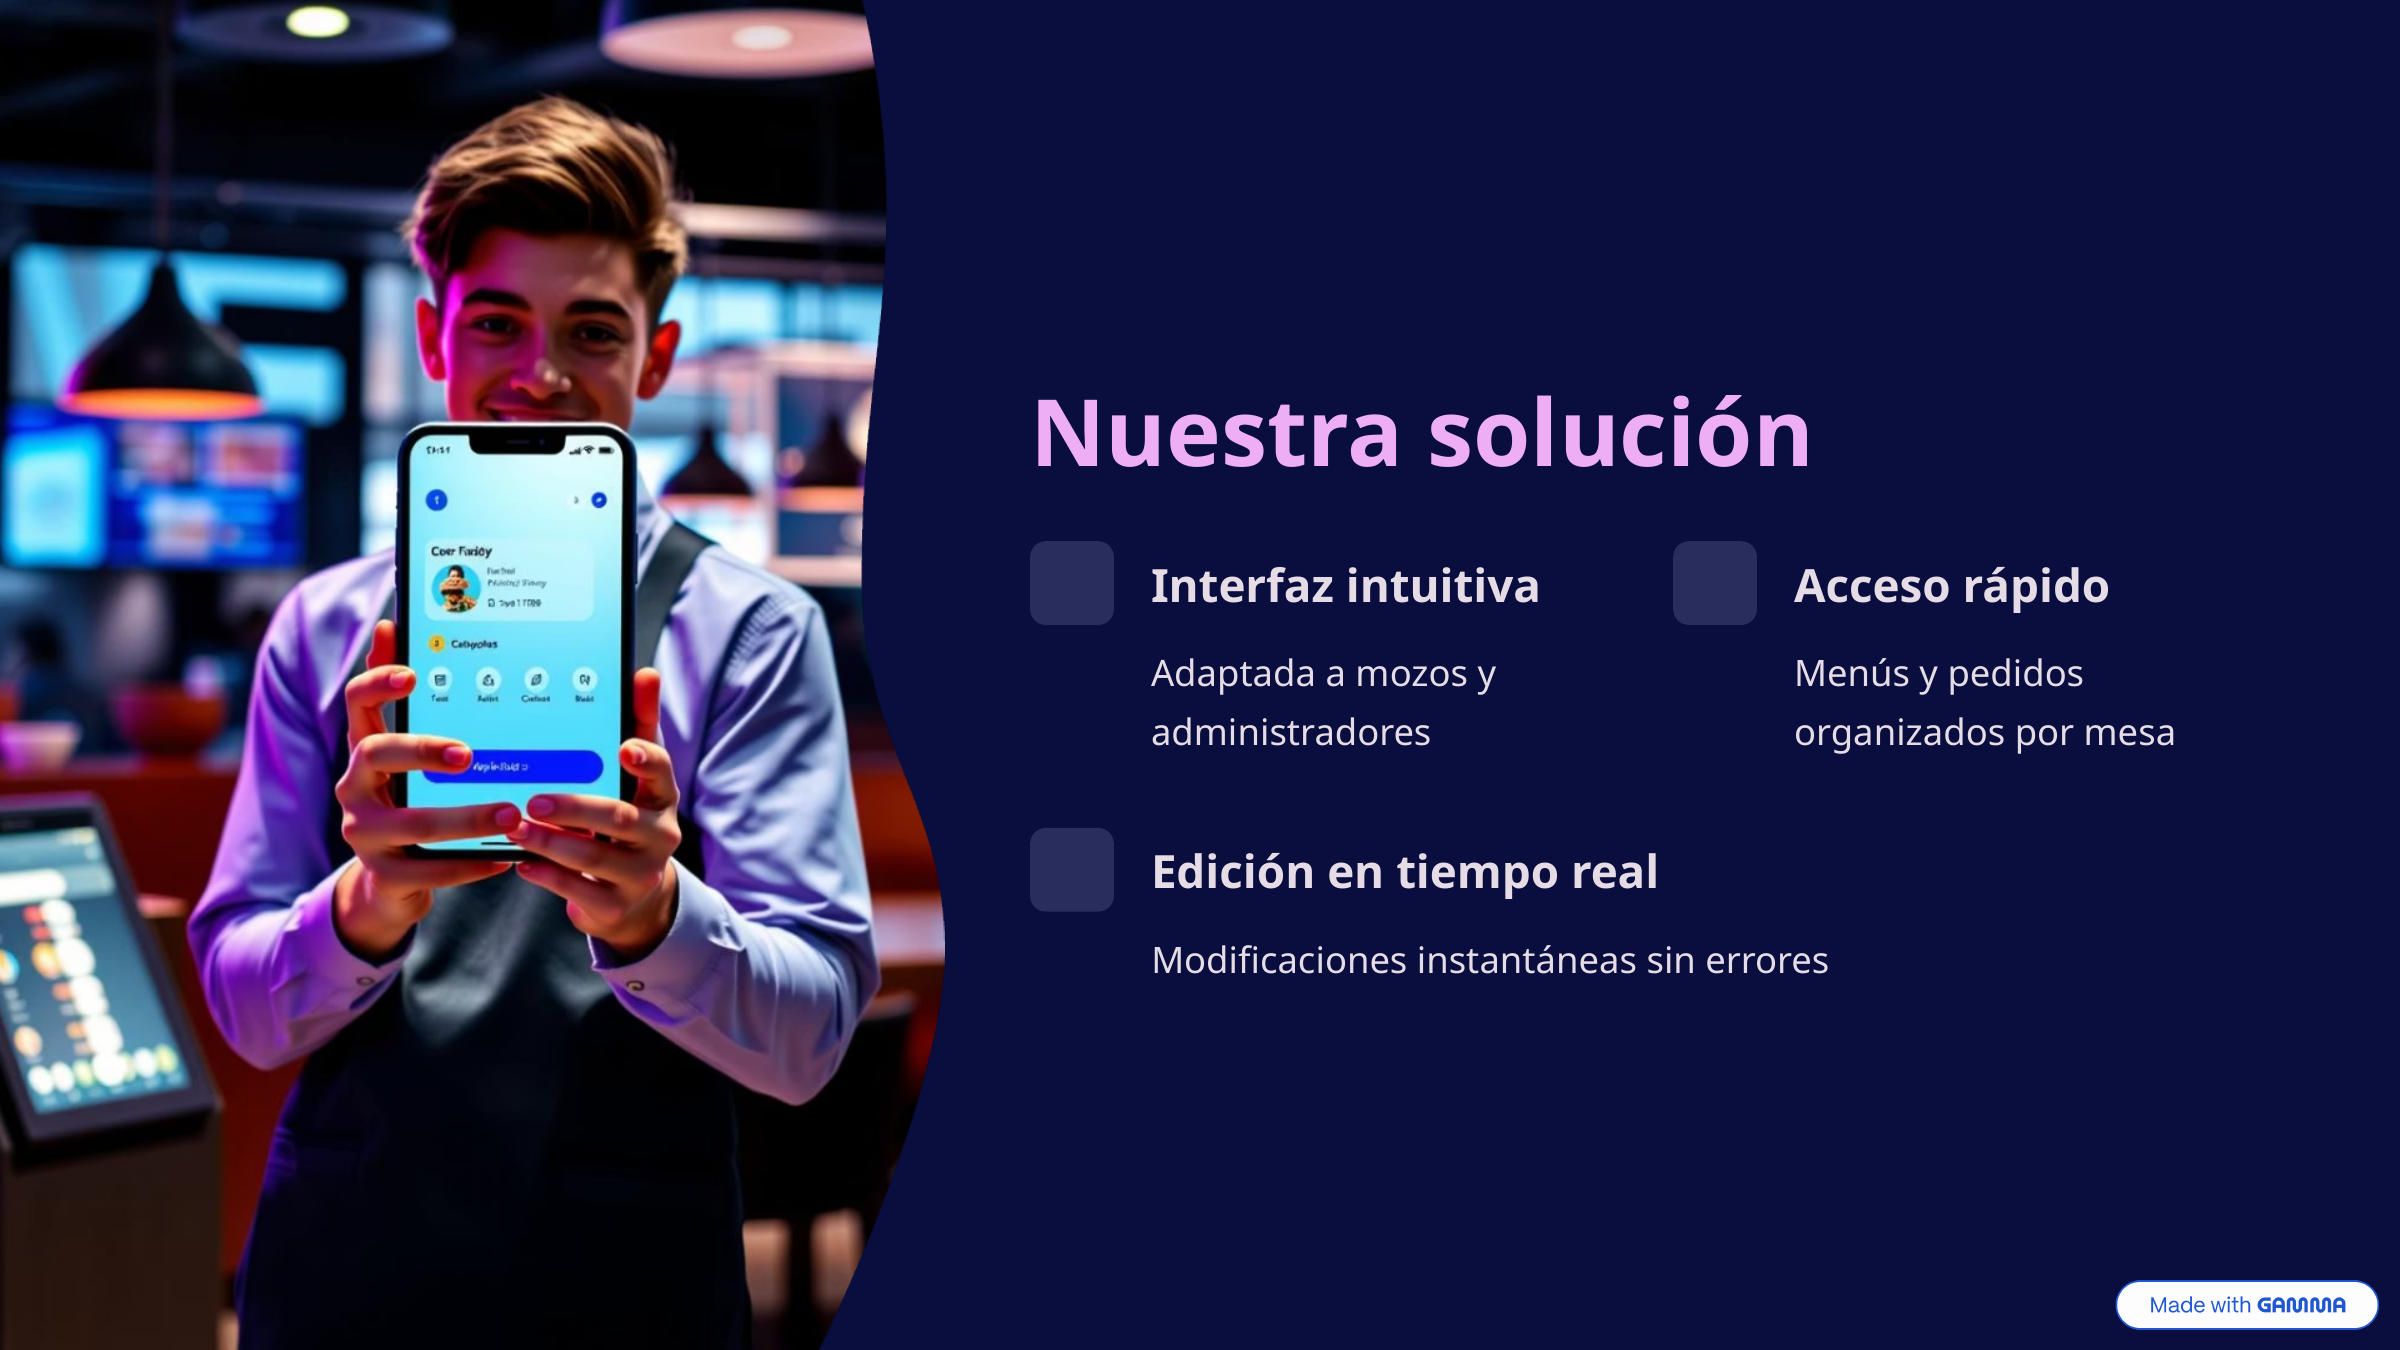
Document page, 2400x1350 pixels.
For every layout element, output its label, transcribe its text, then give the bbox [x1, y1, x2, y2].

text_box [1030, 541, 1114, 625]
text_box [1673, 541, 1757, 625]
text_box Acceso rápido [1794, 553, 2260, 613]
text_box [1030, 827, 1114, 912]
text_box Edición en tiempo real [1151, 840, 1662, 899]
text_box Adaptada a mozos y administradores [1151, 634, 1627, 754]
text_box Nuestra solución [1030, 369, 1961, 486]
picture [2106, 1271, 2389, 1339]
text_box Modificaciones instantáneas sin errores [1151, 921, 2270, 981]
text_box Menús y pedidos organizados por mesa [1794, 634, 2270, 754]
text_box Interfaz intuitiva [1151, 553, 1617, 613]
picture [0, 0, 945, 1350]
